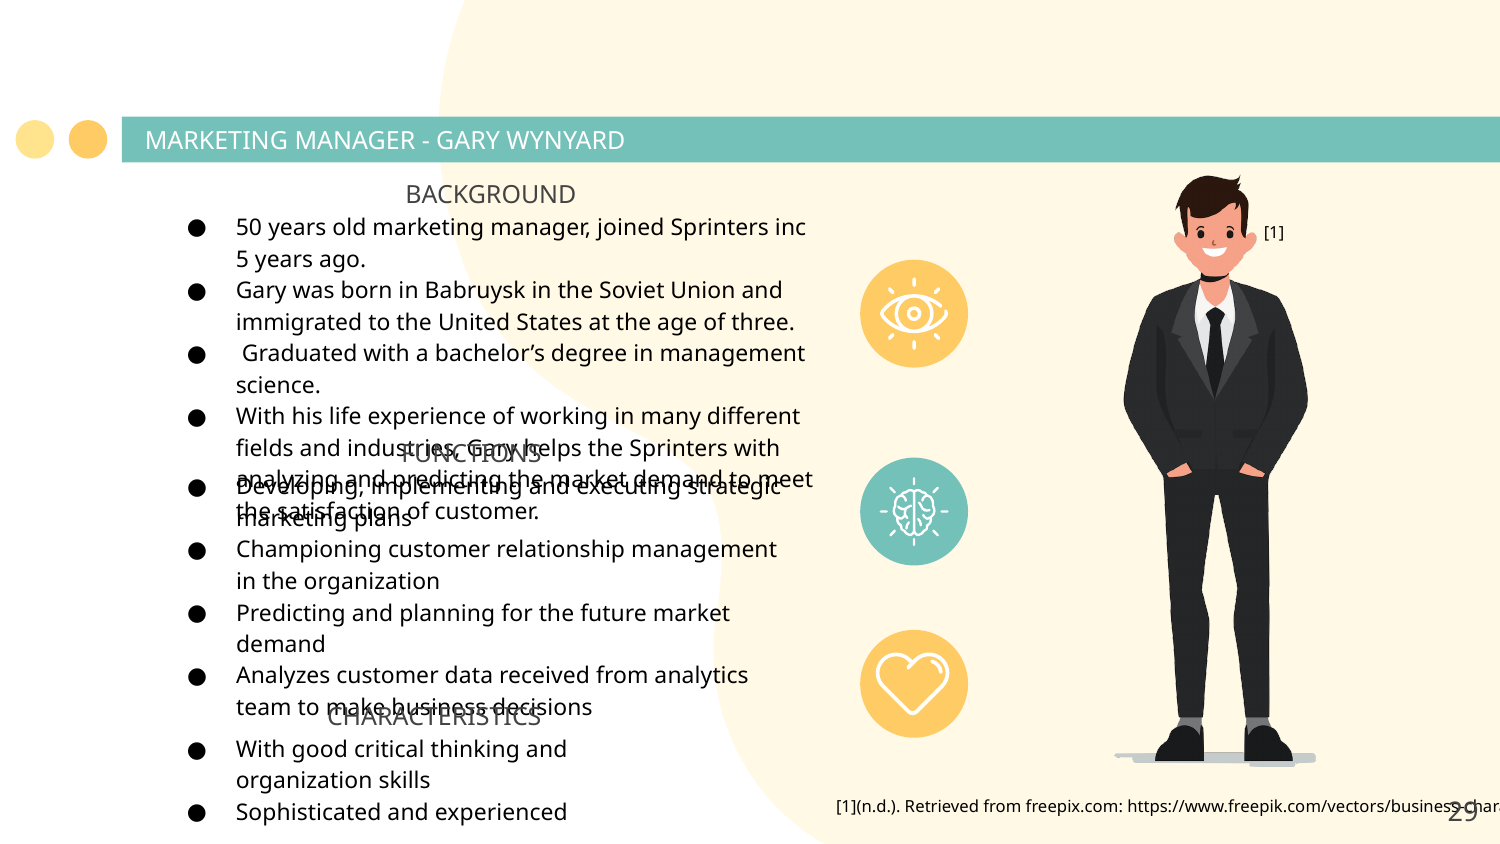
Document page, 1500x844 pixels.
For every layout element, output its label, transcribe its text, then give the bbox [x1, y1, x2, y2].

text_box [860, 457, 969, 566]
picture [1093, 150, 1328, 780]
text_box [879, 476, 949, 547]
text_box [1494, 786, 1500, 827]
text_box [873, 652, 952, 716]
text_box [860, 259, 969, 353]
text_box [884, 359, 944, 368]
slide_number ‹#› [1403, 779, 1494, 844]
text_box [879, 276, 949, 351]
text_box [1](n.d.). Retrieved from freepix.com: https://www.freepik.com/vectors/business-character [821, 786, 1403, 827]
text_box [860, 629, 969, 738]
title MARKETING MANAGER - GARY WYNYARD [129, 118, 952, 170]
text_box CHARACTERISTICS With good critical thinking and organization skills Sophisticated and experienced [160, 699, 708, 844]
text_box BACKGROUND 50 years old marketing manager, joined Sprinters inc 5 years ago. Gary was born in Babruysk in the Soviet Union and immigrated to the United States at the age of three. Graduated with a bachelor’s degree in management science. With his life experience of working in many different fields and industries, Gary helps the Sprinters with analyzing and predicting the market demand to meet the satisfaction of customer. [160, 177, 821, 457]
text_box FUNCTIONS Developing, implementing and executing strategic marketing plans Championing customer relationship management in the organization Predicting and planning for the future market demand Analyzes customer data received from analytics team to make business decisions [160, 436, 783, 684]
